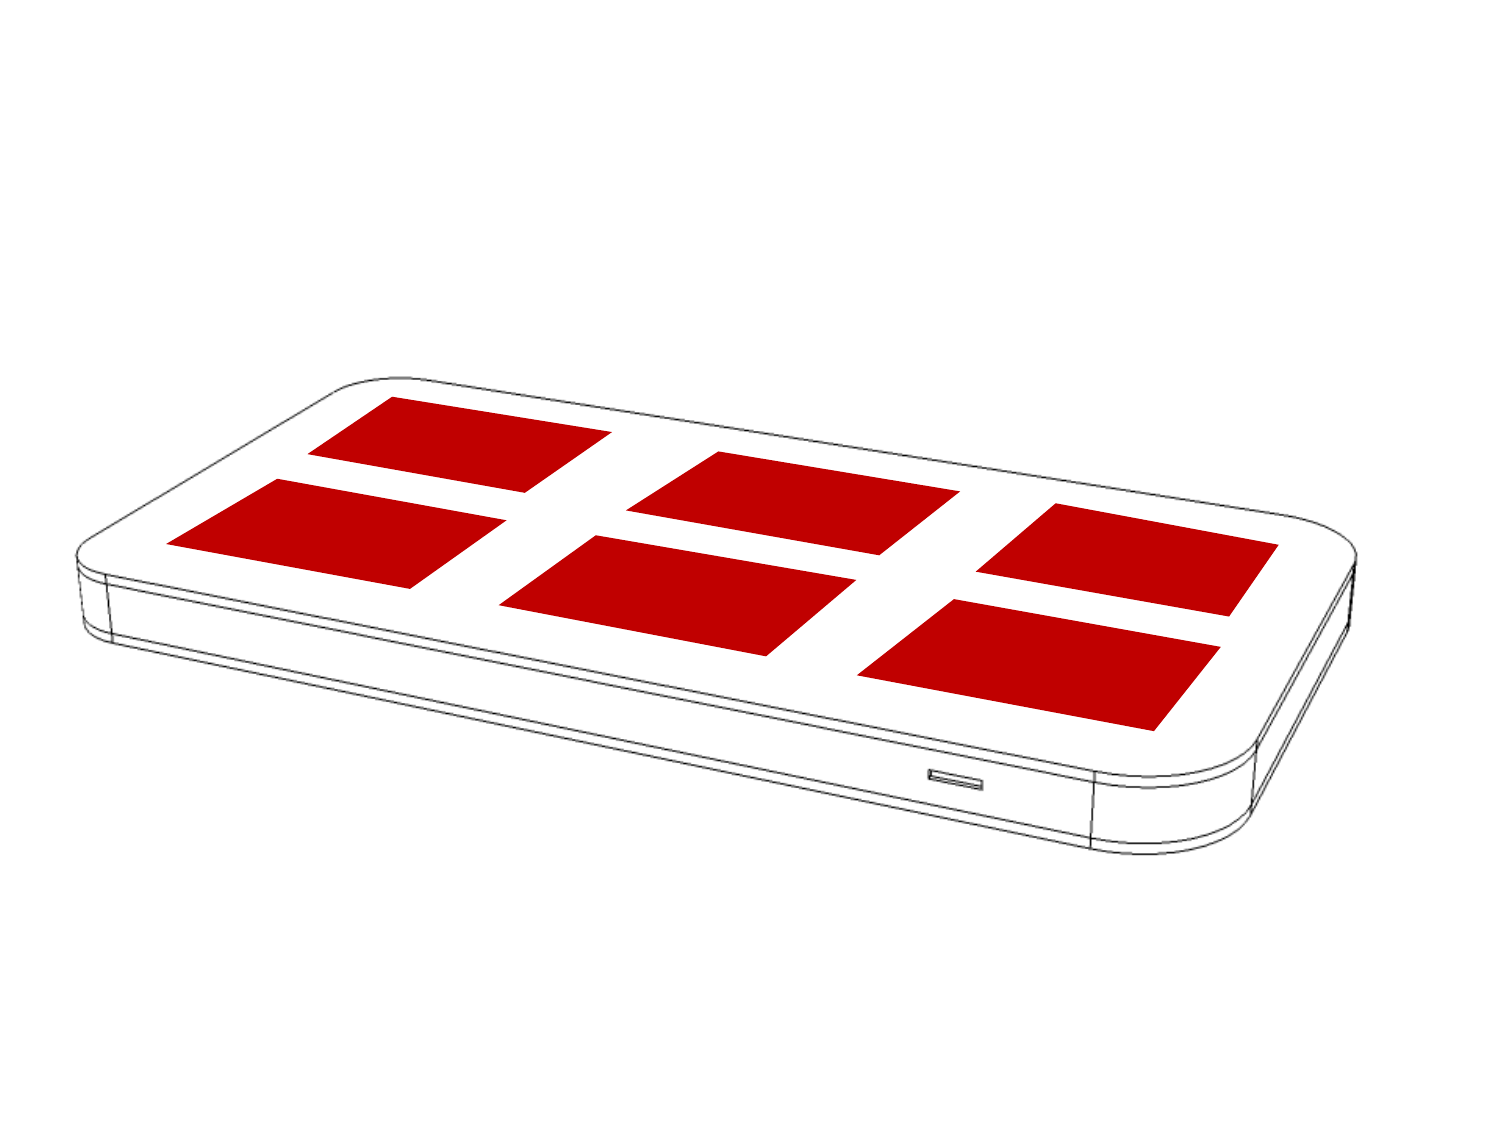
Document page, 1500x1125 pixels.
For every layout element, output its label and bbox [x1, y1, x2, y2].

picture [47, 343, 1381, 996]
